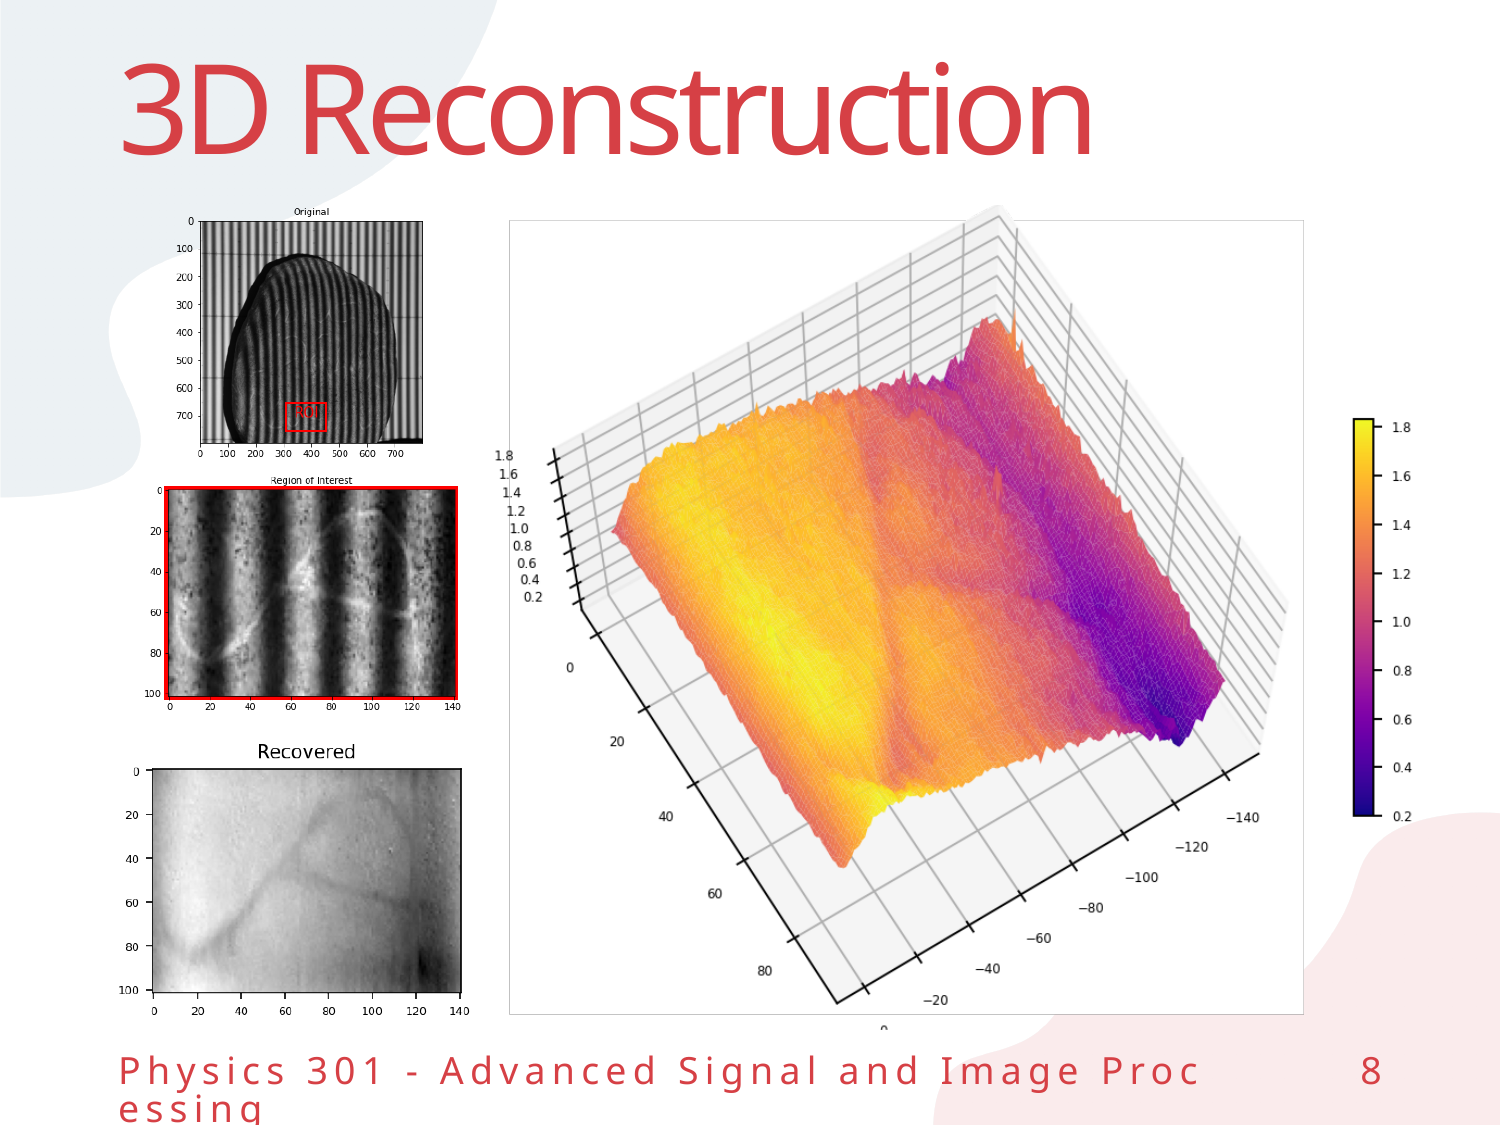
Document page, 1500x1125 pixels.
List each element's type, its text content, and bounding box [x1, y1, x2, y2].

title 3D Reconstruction [103, 59, 1397, 169]
picture [1, 0, 1500, 1125]
slide_number 8 [1244, 1042, 1397, 1103]
picture [107, 730, 483, 1031]
footer Physics 301 - Advanced Signal and Image Processing [103, 1042, 1222, 1103]
